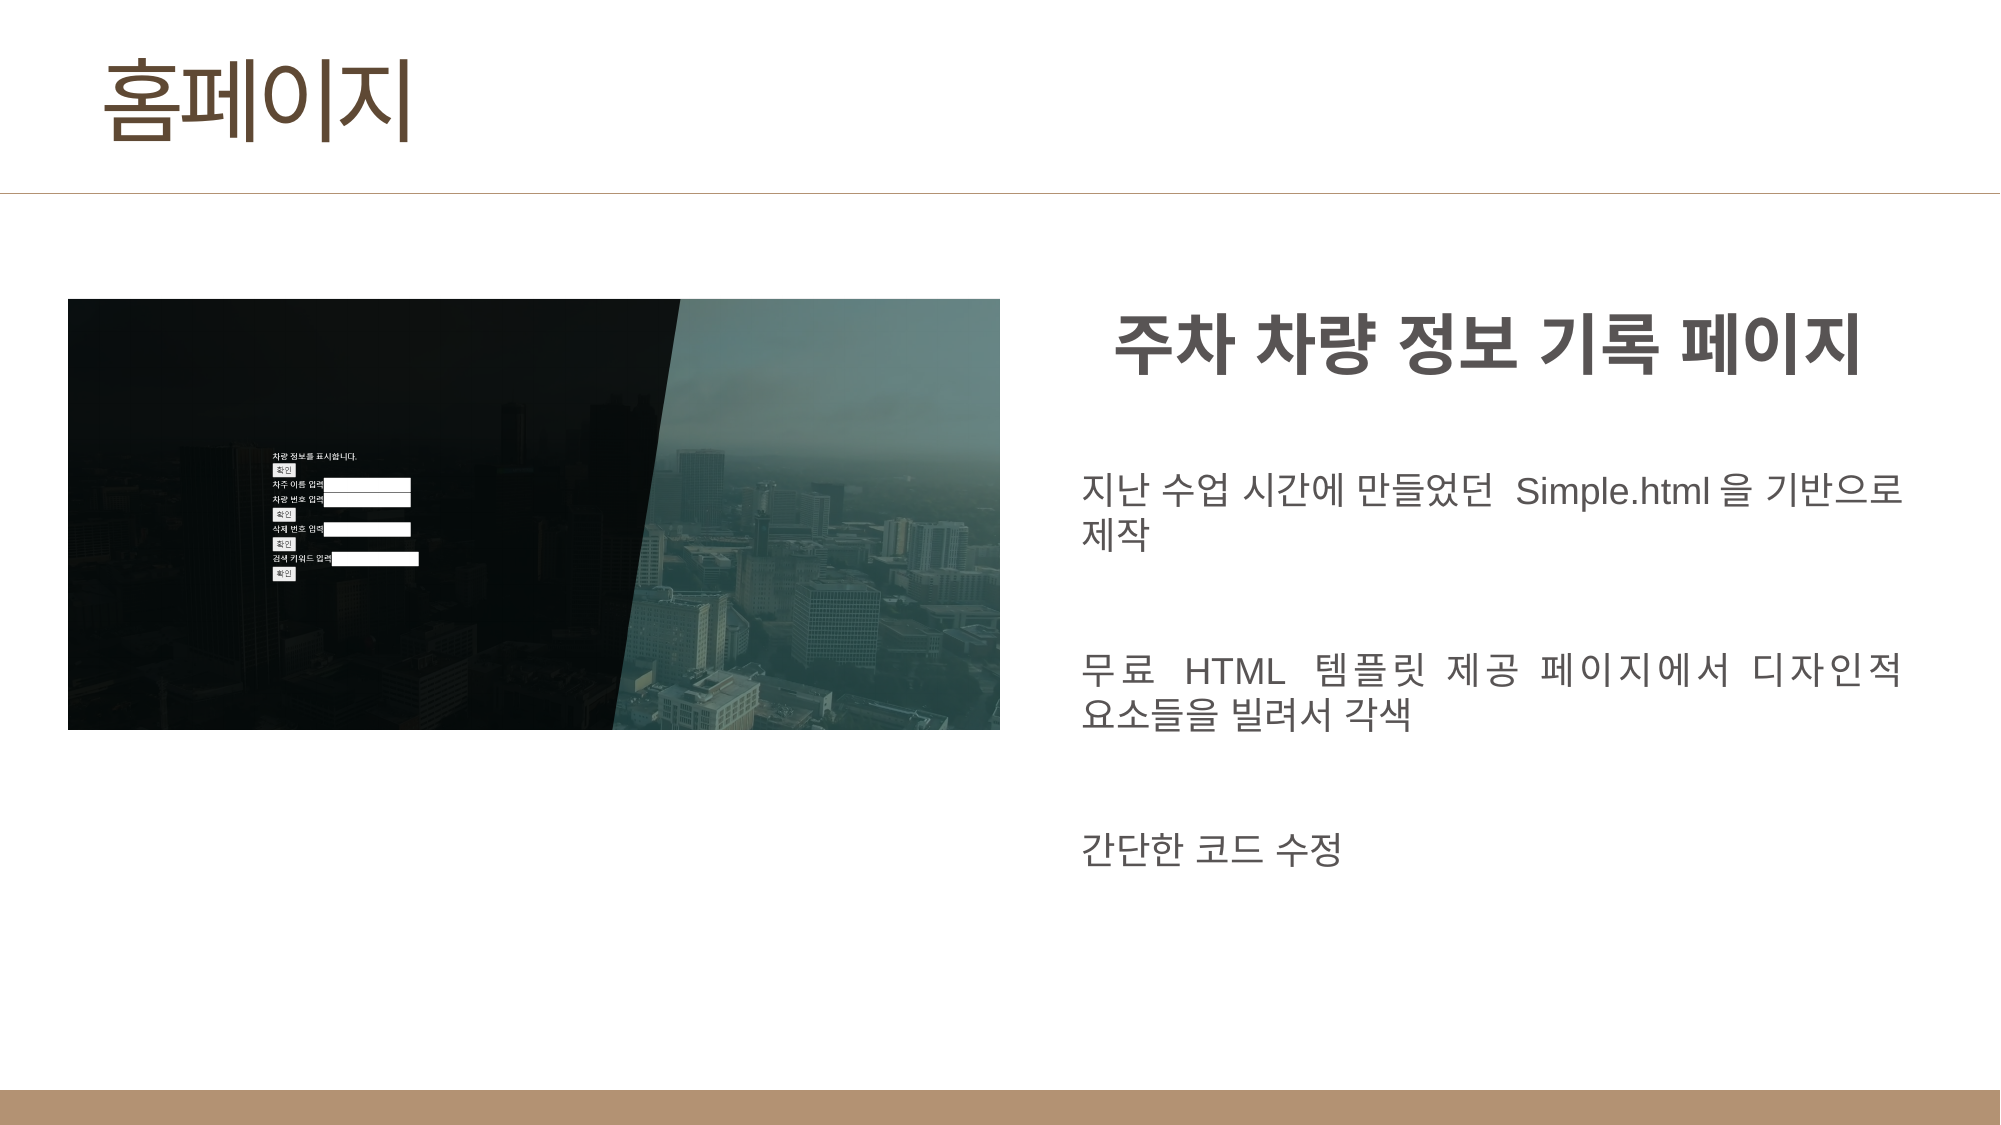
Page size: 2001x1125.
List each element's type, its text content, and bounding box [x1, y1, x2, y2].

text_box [1066, 295, 1919, 884]
text_box 홈페이지 [85, 36, 435, 161]
text_box [0, 1089, 2000, 1125]
picture [68, 295, 1001, 730]
